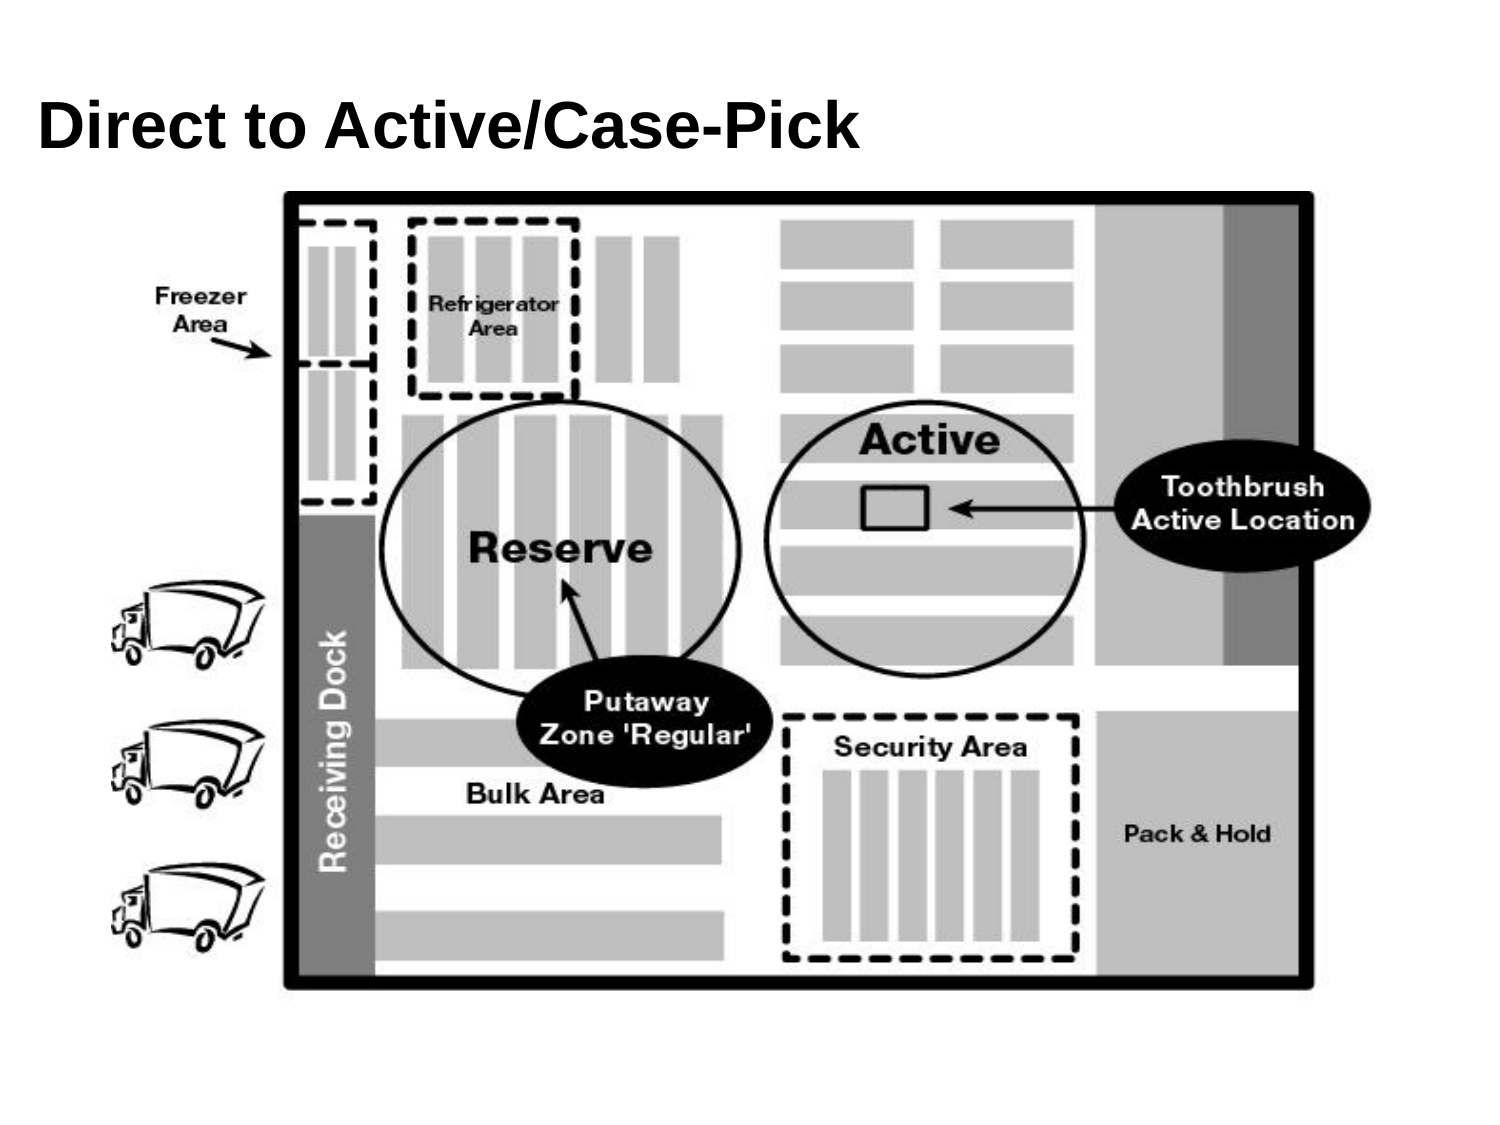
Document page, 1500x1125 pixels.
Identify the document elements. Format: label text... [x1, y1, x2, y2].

picture [111, 191, 1400, 1017]
title Direct to Active/Case-Pick [22, 74, 1421, 124]
